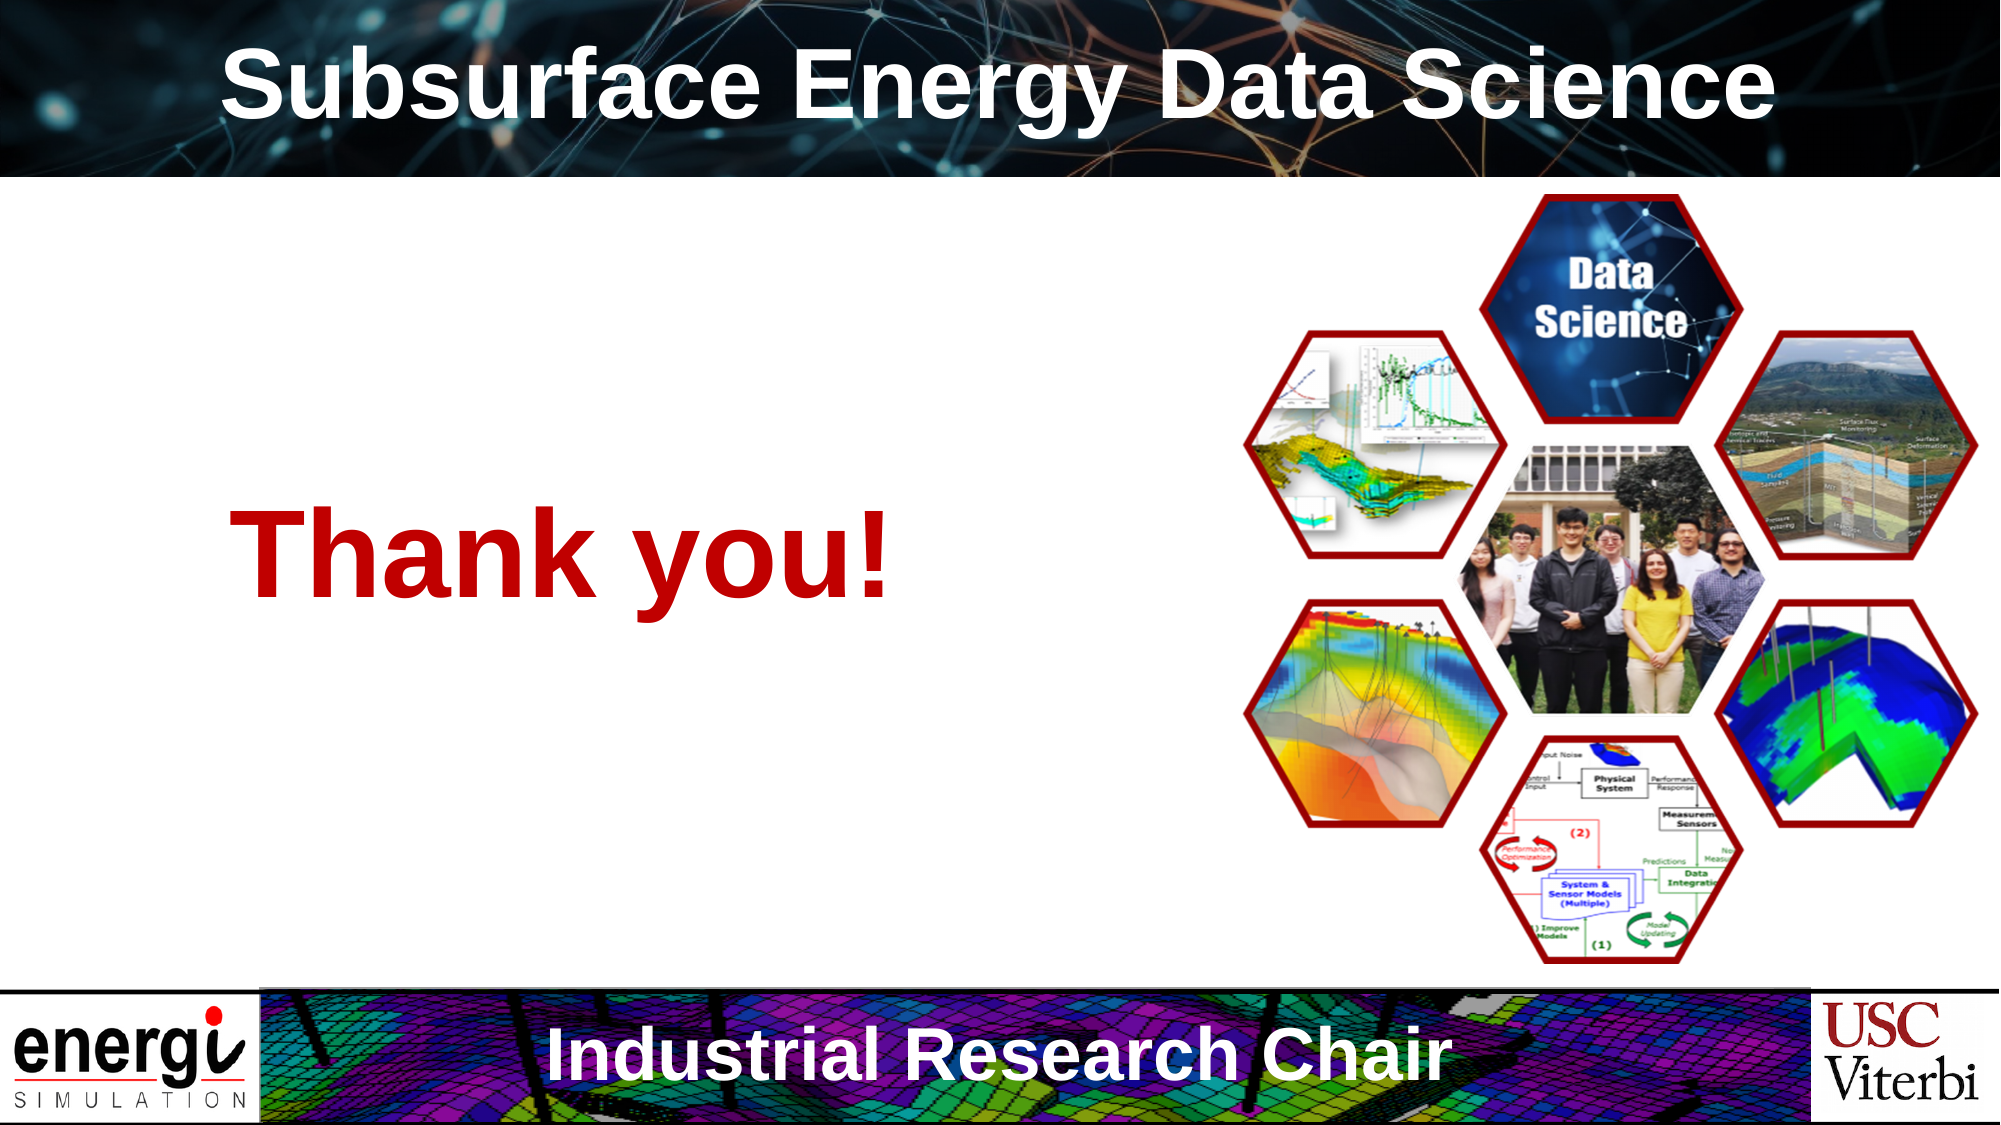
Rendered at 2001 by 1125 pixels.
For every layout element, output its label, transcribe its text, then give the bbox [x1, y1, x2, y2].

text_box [0, 991, 2000, 1125]
picture [1239, 194, 1984, 964]
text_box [1789, 980, 1999, 991]
text_box Thank you! [214, 465, 1239, 631]
picture [0, 0, 2000, 177]
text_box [0, 985, 262, 991]
